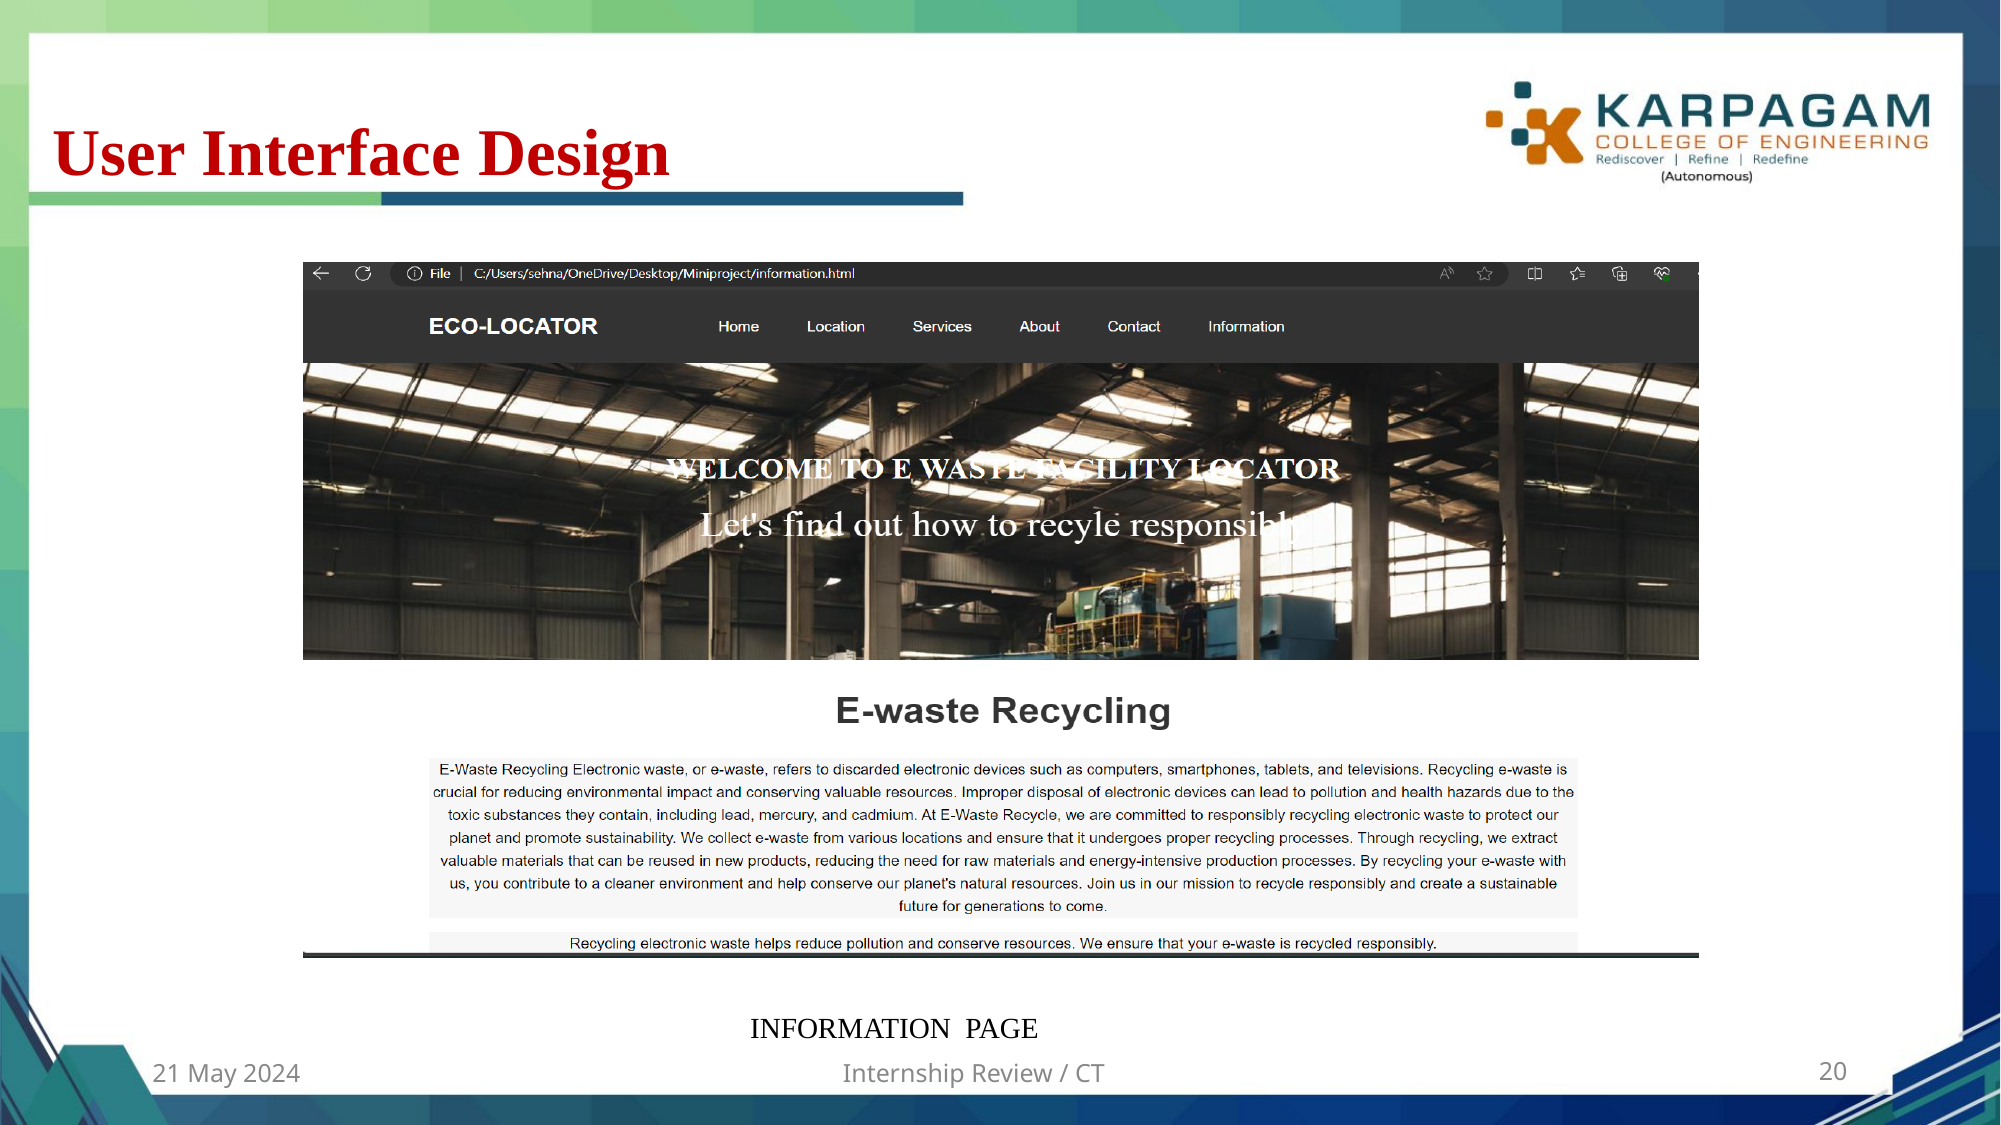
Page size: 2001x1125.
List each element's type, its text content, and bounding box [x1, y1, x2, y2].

slide_number ‹#› [1412, 1042, 1863, 1103]
picture [0, 0, 2001, 1125]
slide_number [137, 1042, 588, 1103]
title User Interface Design [37, 45, 1763, 263]
list [61, 237, 1805, 1002]
text_box INFORMATION PAGE [734, 1001, 1113, 1052]
footer Internship Review / CT [662, 1042, 1338, 1103]
